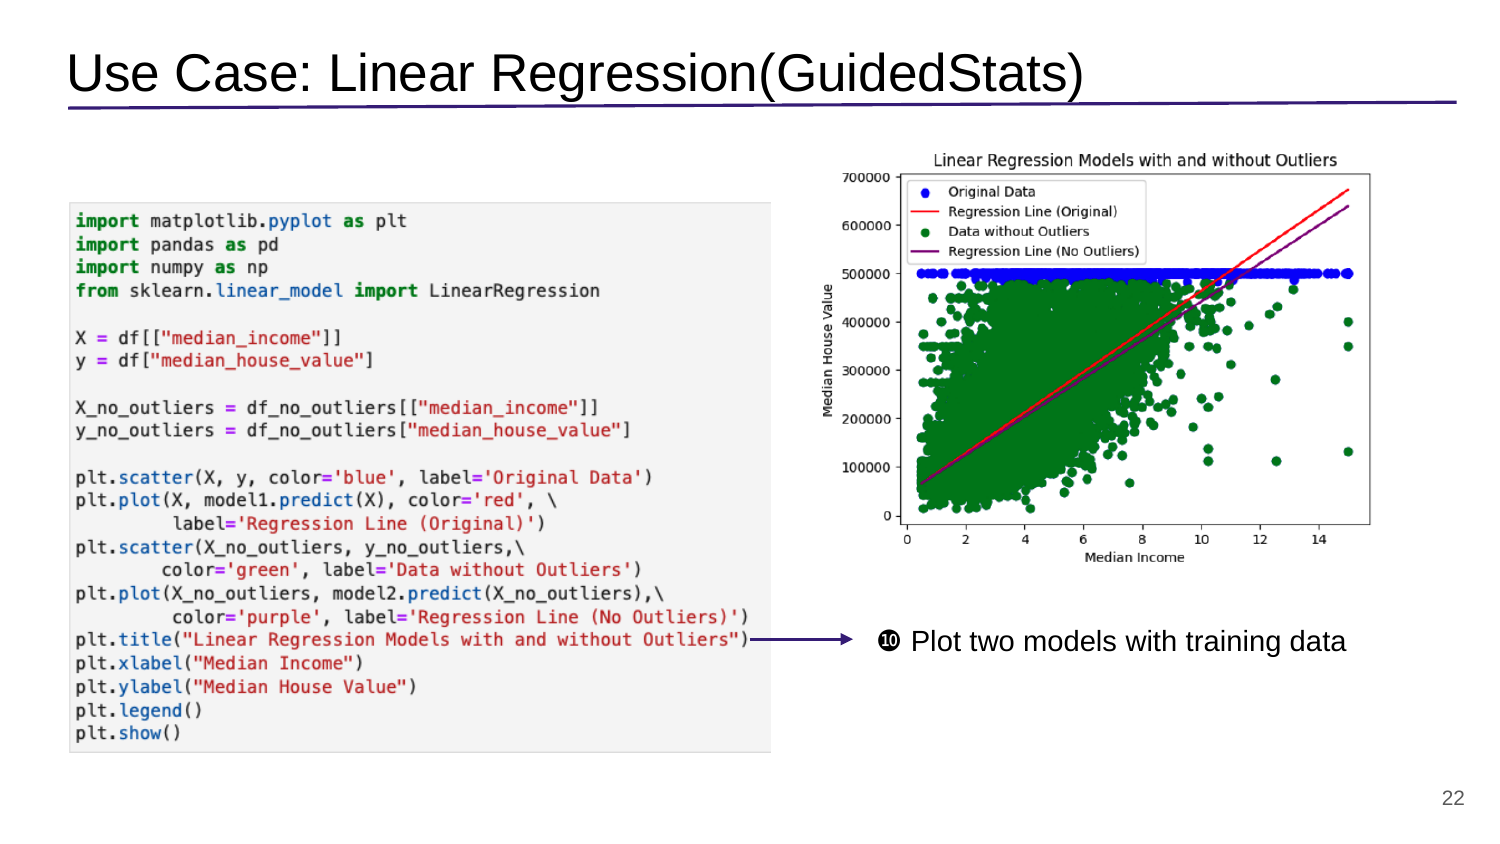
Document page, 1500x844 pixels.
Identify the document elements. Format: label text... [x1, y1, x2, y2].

title Use Case: Linear Regression(GuidedStats) [51, 23, 1449, 117]
picture [811, 148, 1414, 568]
picture [67, 200, 771, 753]
slide_number 22 [1389, 764, 1480, 830]
text_box ❿ Plot two models with training data [852, 607, 1390, 671]
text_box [67, 102, 1457, 109]
